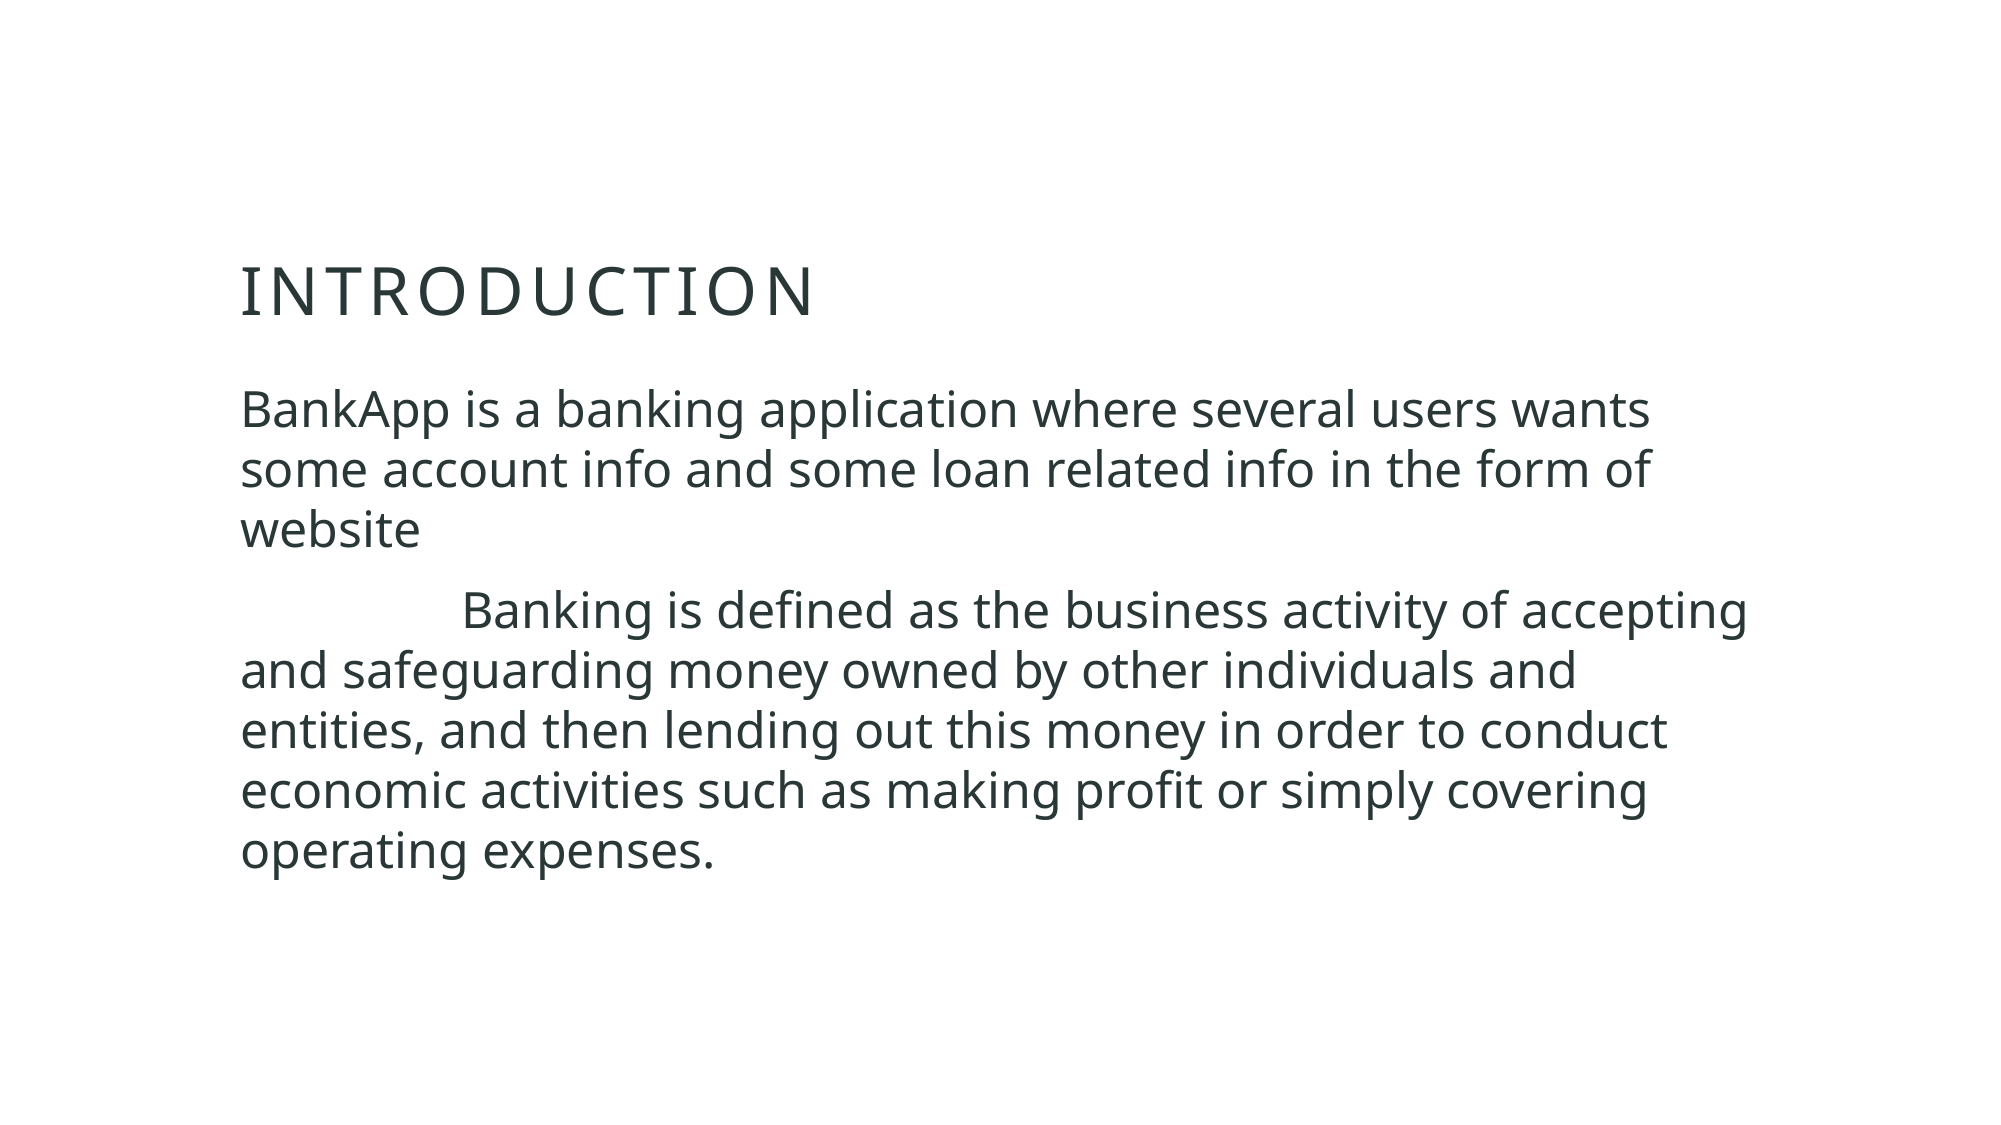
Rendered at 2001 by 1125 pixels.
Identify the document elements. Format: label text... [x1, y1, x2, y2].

list BankApp is a banking application where several users wants some account info and some loan related info in the form of website Banking is defined as the business activity of accepting and safeguarding money owned by other individuals and entities, and then lending out this money in order to conduct economic activities such as making profit or simply covering operating expenses. [225, 369, 1782, 1013]
title INTRODUCTION [225, 112, 1782, 338]
